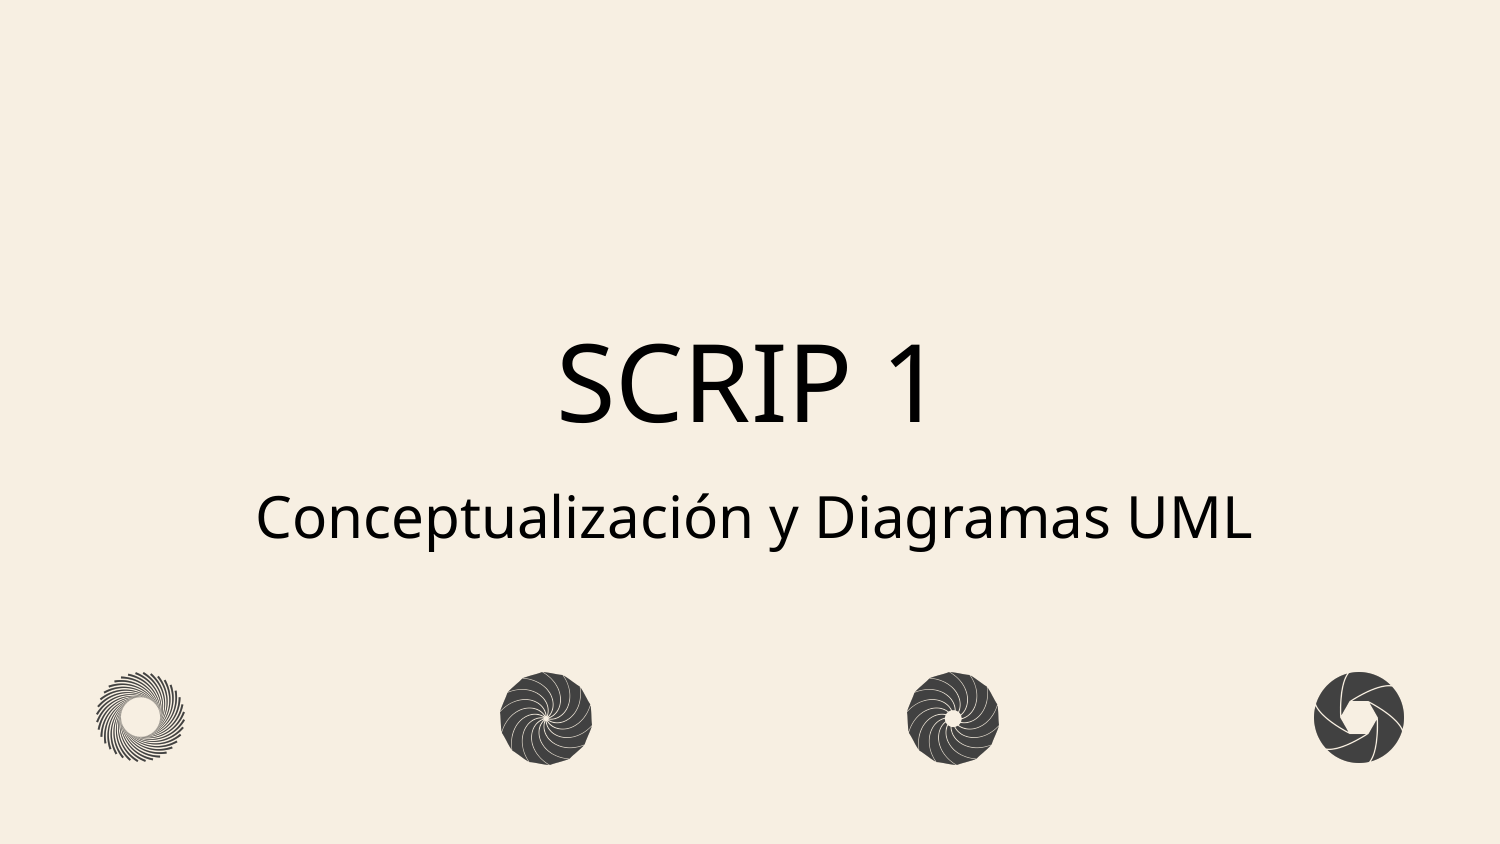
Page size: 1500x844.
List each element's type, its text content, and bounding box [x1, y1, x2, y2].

picture [500, 672, 592, 765]
picture [96, 672, 185, 762]
title SCRIP 1 [51, 122, 1449, 459]
picture [1314, 672, 1404, 763]
picture [907, 672, 999, 765]
subtitle Conceptualización y Diagramas UML [51, 464, 1449, 595]
